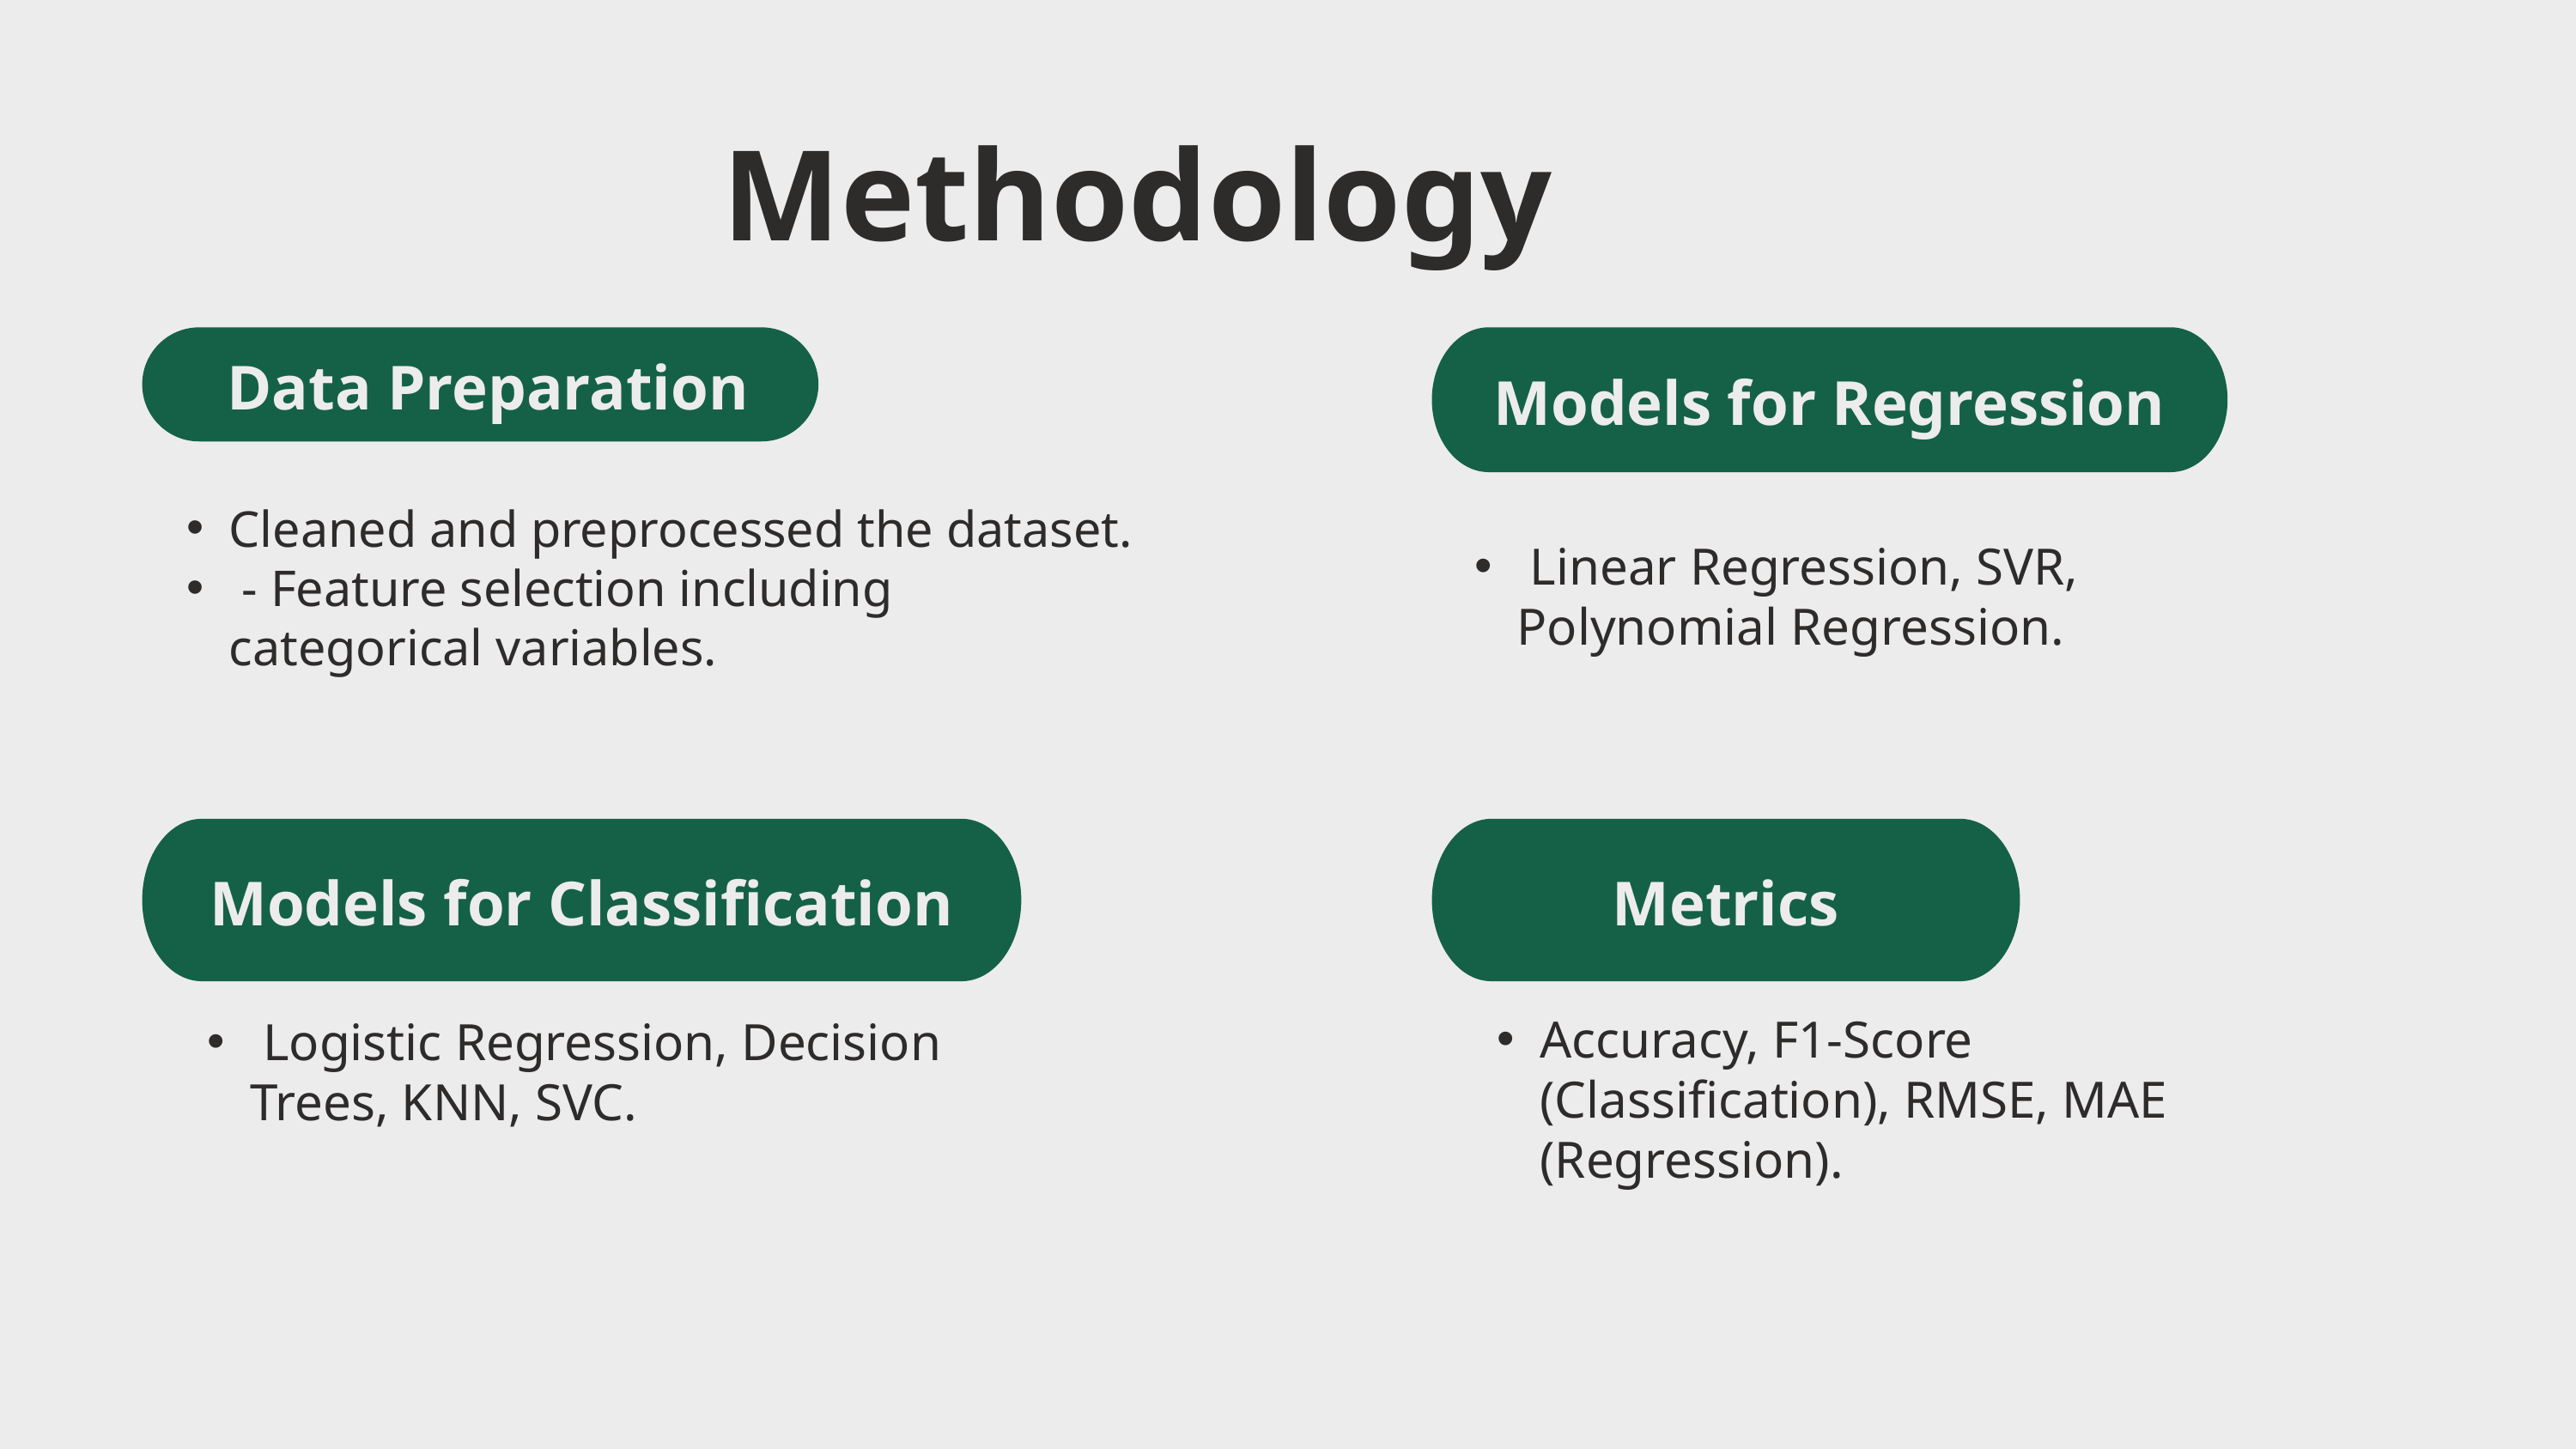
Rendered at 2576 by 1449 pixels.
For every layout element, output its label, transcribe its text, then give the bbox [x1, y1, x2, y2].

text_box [142, 818, 1022, 982]
text_box Logistic Regression, Decision Trees, KNN, SVC.​ [165, 1010, 1042, 1131]
text_box Methodology​ [722, 115, 2079, 266]
text_box Linear Regression, SVR, Polynomial Regression. [1431, 535, 2263, 656]
text_box Accuracy, F1-Score (Classification), RMSE, MAE (Regression).​ [1455, 1008, 2331, 1189]
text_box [142, 327, 819, 442]
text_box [1431, 326, 2228, 473]
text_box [1431, 818, 2020, 982]
text_box Cleaned and preprocessed the dataset.​ - Feature selection including categorical variables.​ [144, 497, 1145, 736]
